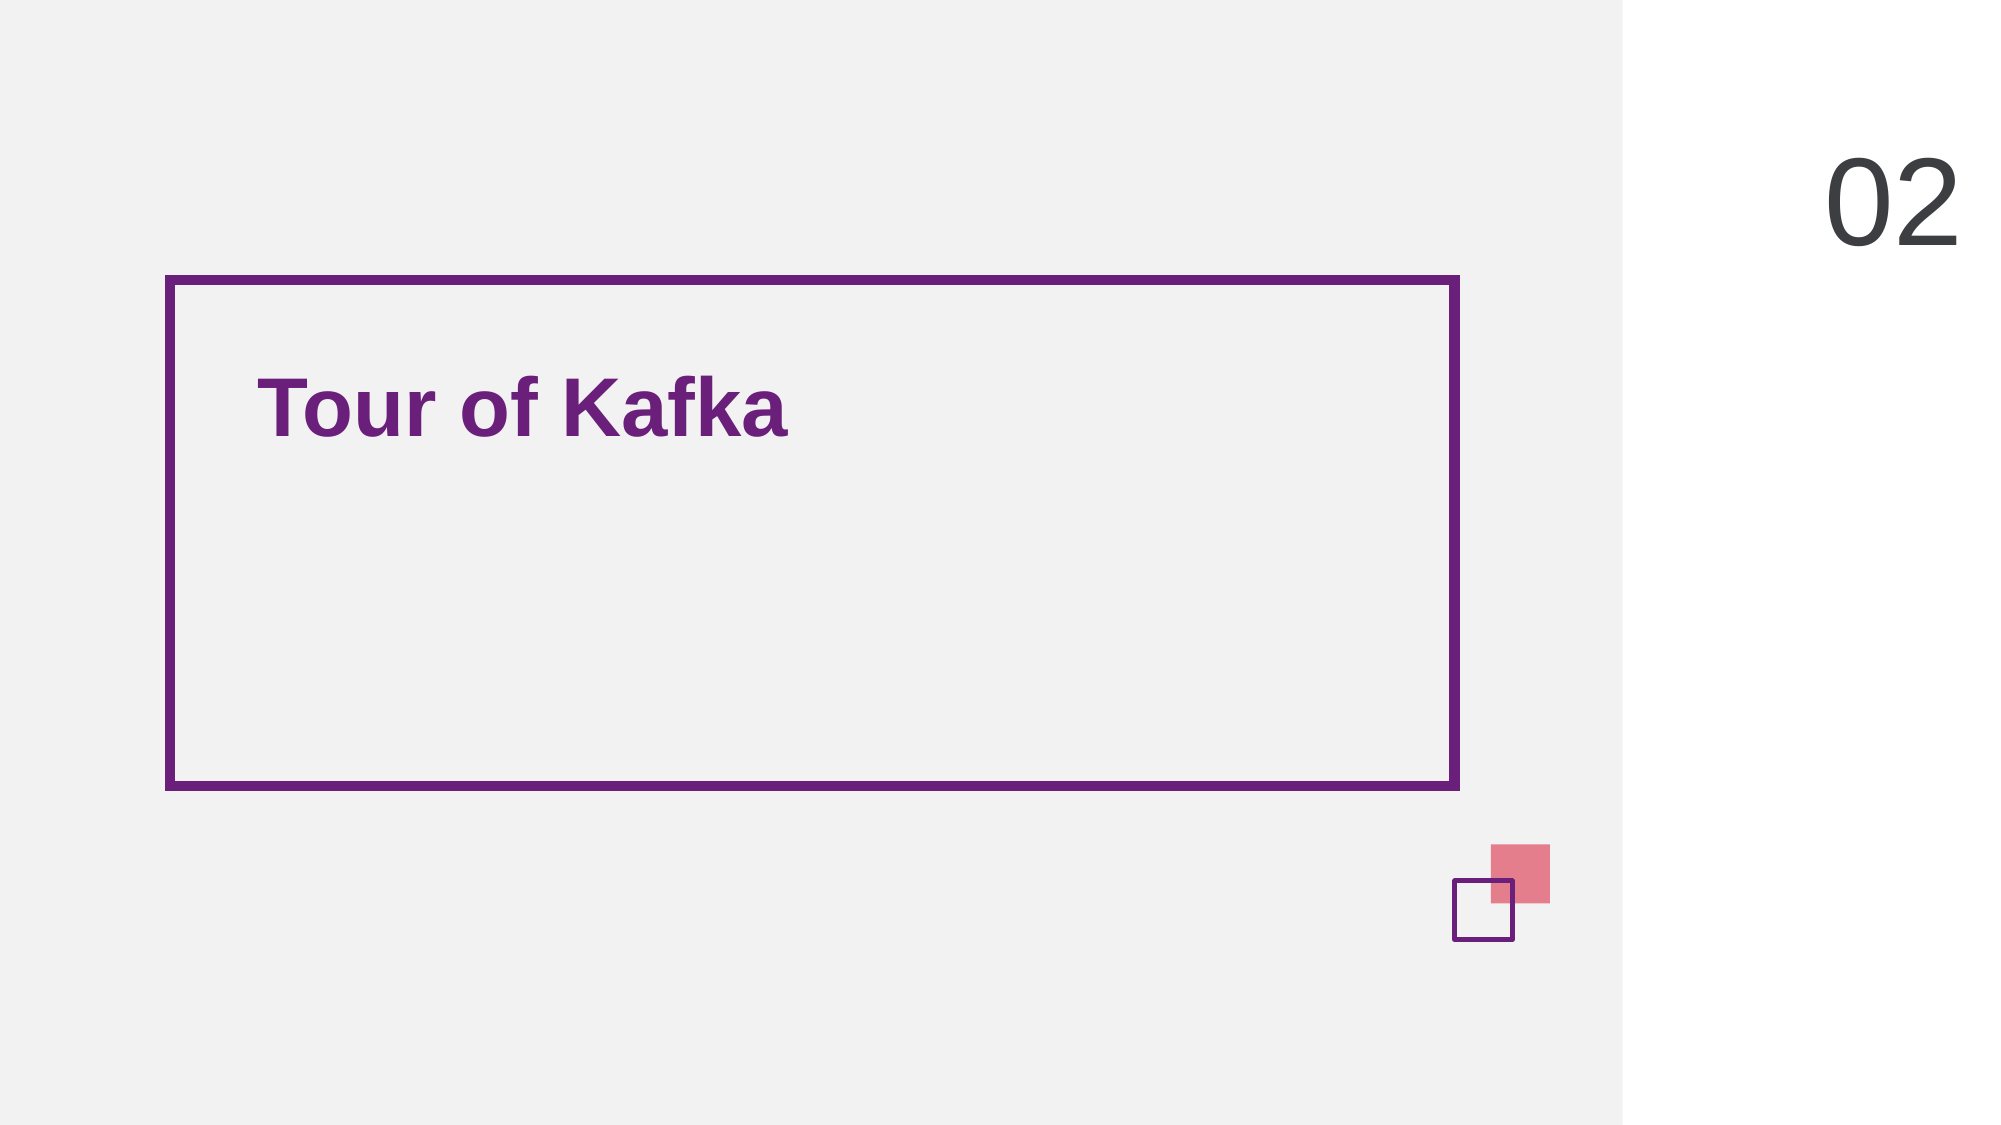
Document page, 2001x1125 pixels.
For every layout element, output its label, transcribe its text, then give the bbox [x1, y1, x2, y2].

list 02 [1707, 36, 1979, 280]
list Tour of Kafka [242, 357, 1382, 704]
